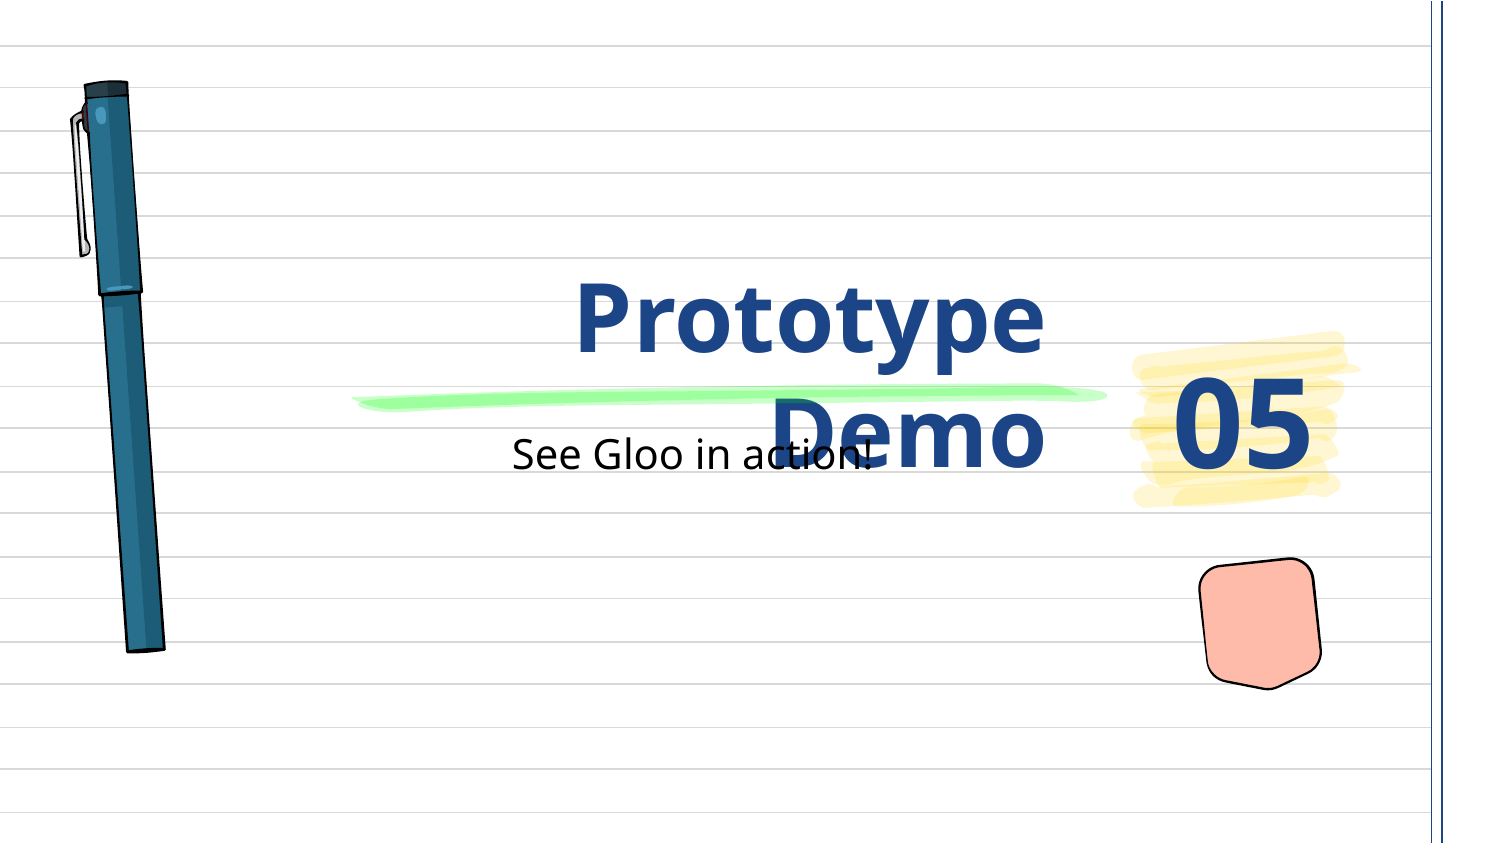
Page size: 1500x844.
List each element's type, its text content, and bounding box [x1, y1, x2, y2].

subtitle See Gloo in action! [337, 419, 1048, 589]
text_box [1123, 330, 1364, 509]
title Prototype Demo [289, 256, 1048, 404]
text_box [339, 383, 1111, 413]
